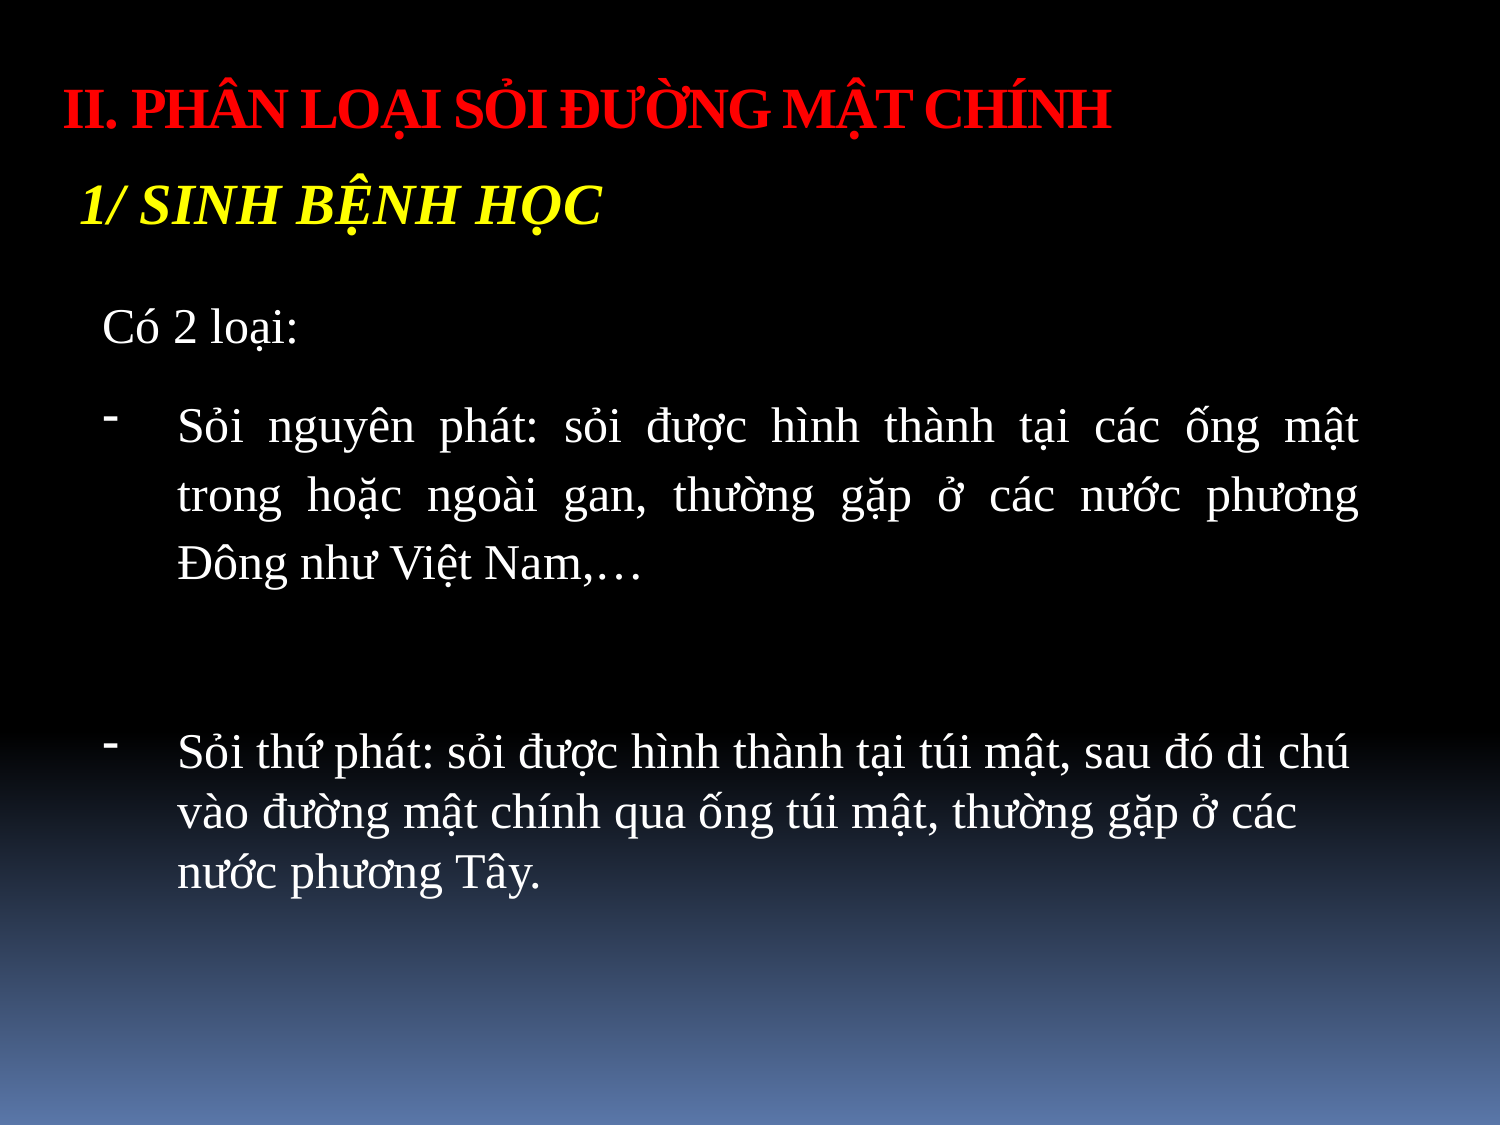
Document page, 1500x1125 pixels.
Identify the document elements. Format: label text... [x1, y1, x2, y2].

text_box II. PHÂN LOẠI SỎI ĐƯỜNG MẬT CHÍNH [48, 62, 1500, 213]
text_box Có 2 loại: Sỏi nguyên phát: sỏi được hình thành tại các ống mật trong hoặc ngoài gan, thường gặp ở các nước phương Đông như Việt Nam,… Sỏi thứ phát: sỏi được hình thành tại túi mật, sau đó di chú vào đường mật chính qua ống túi mật, thường gặp ở các nước phương Tây. [87, 276, 1375, 907]
text_box 1/ SINH BỆNH HỌC [64, 159, 703, 244]
